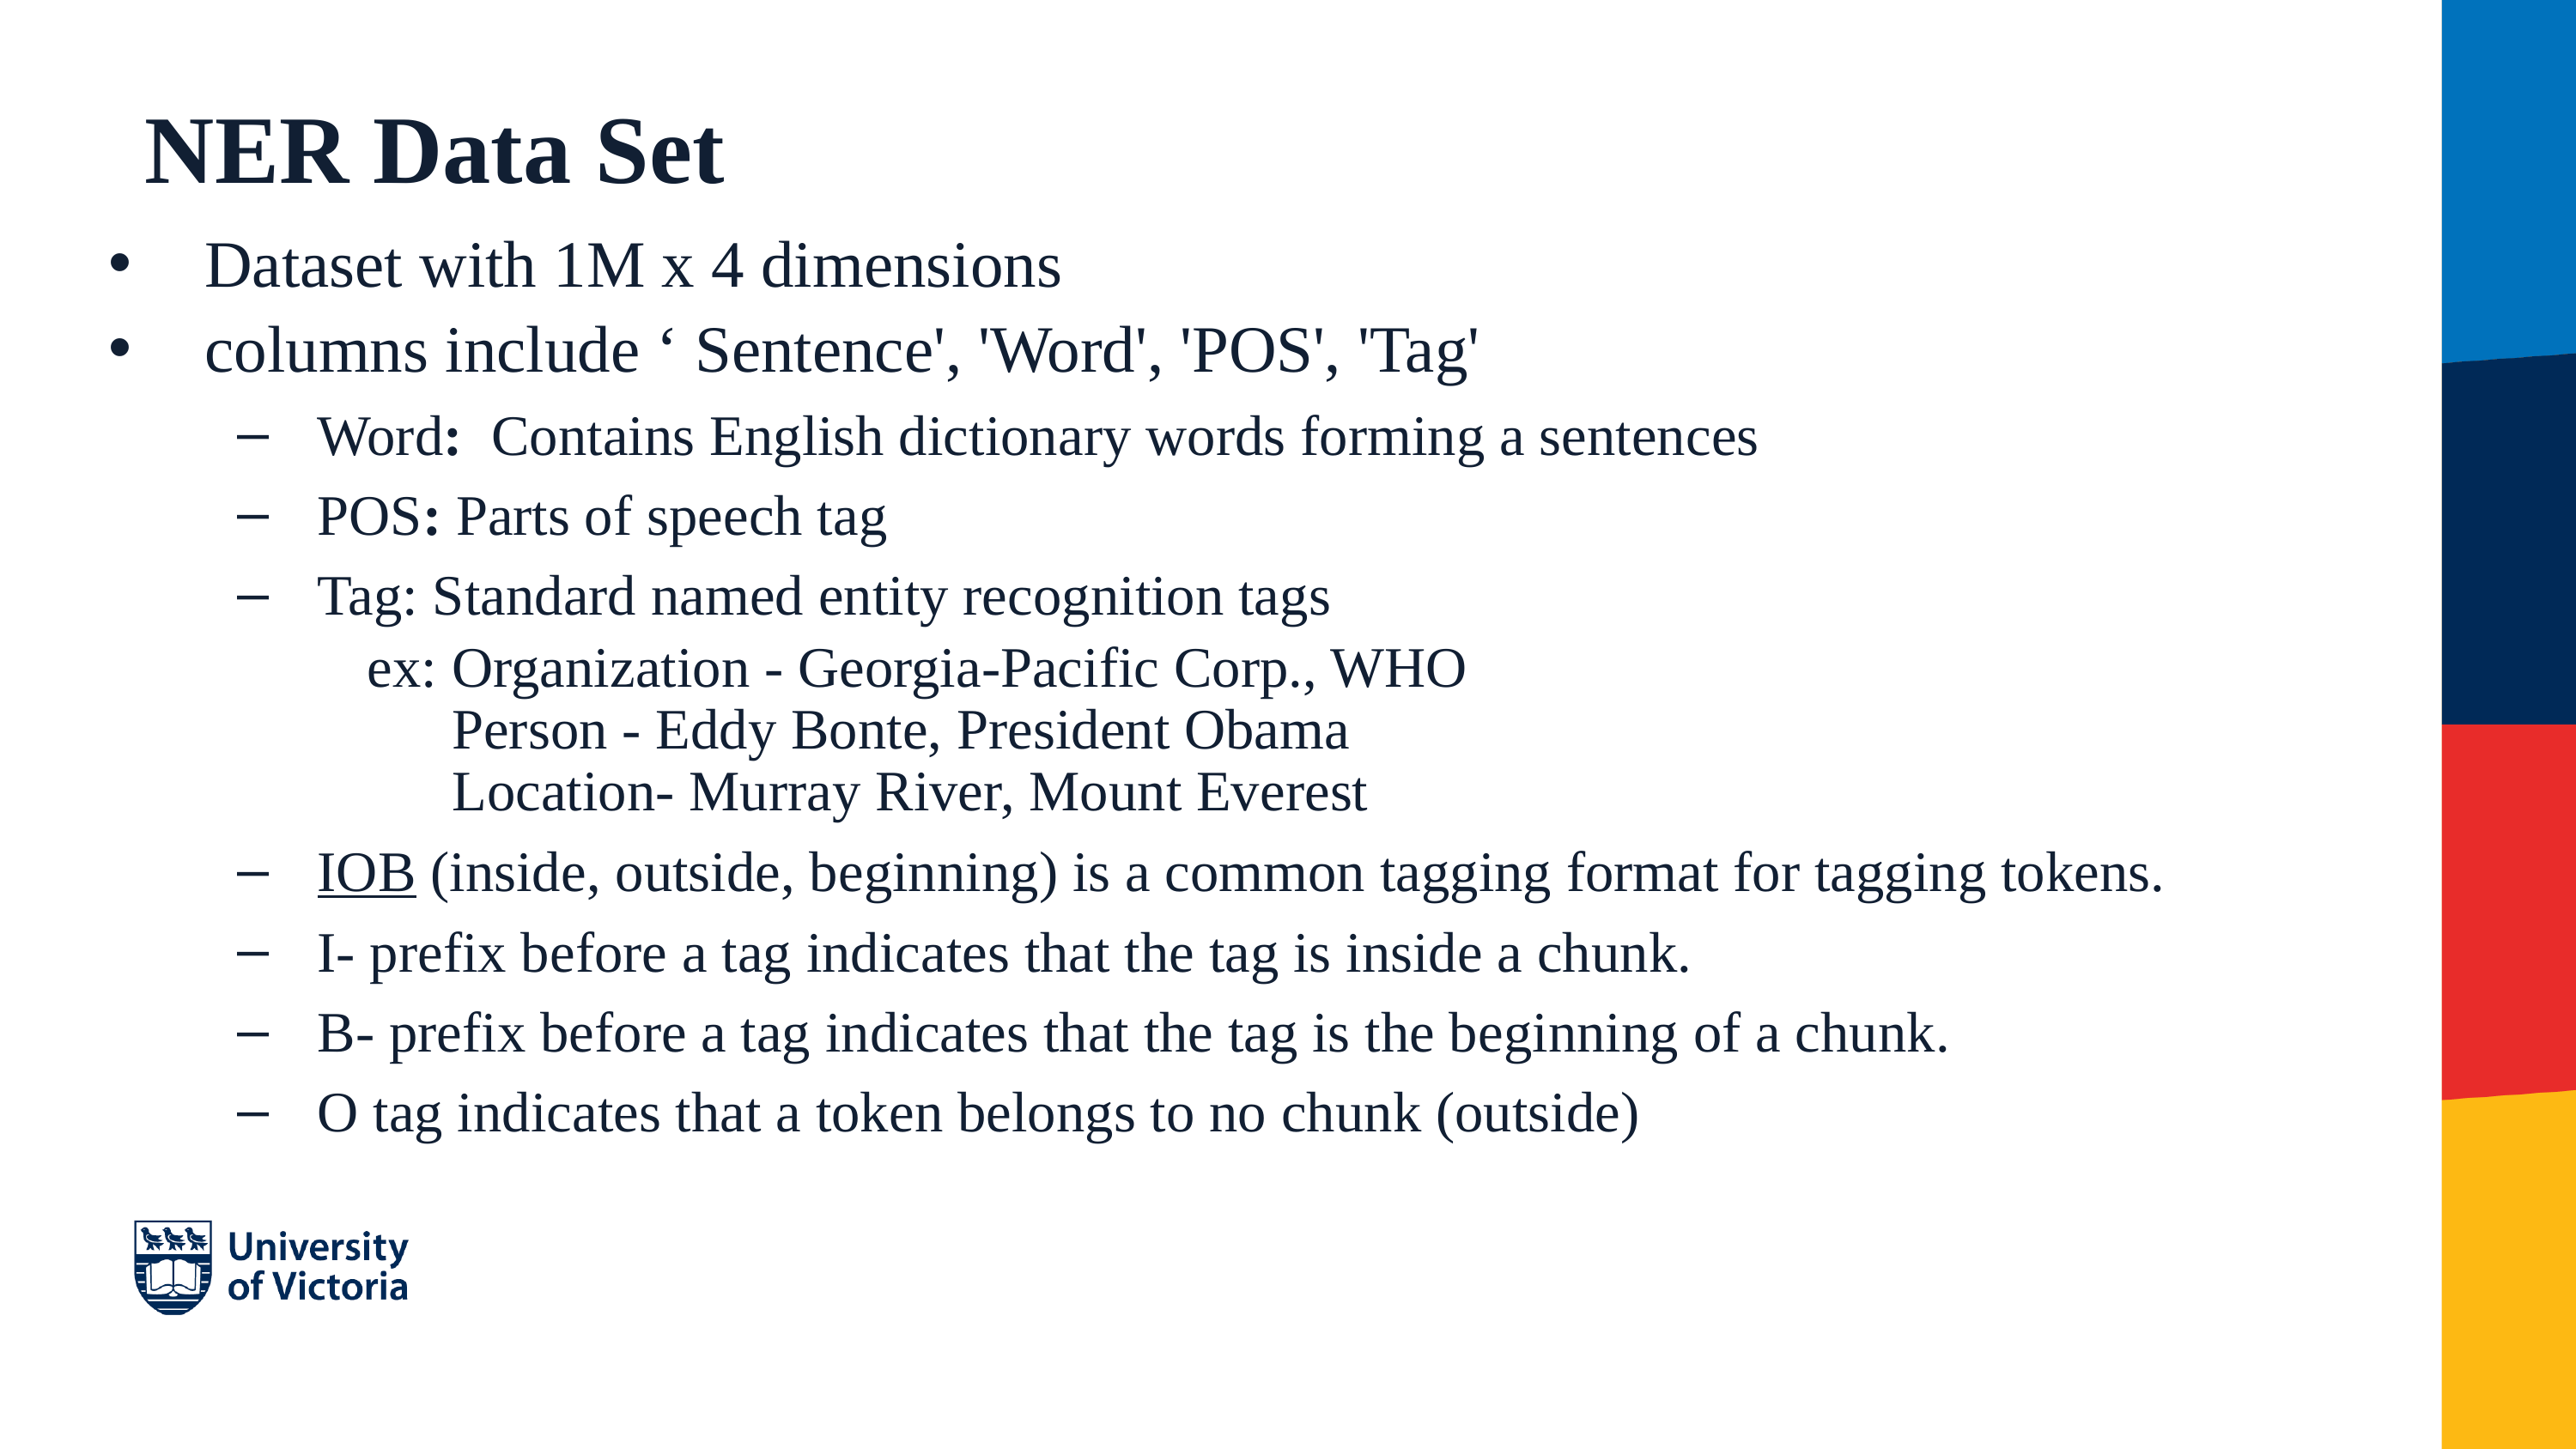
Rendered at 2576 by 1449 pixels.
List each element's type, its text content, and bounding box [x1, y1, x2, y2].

title NER Data Set [144, 109, 2311, 401]
list Dataset with 1M x 4 dimensions columns include ‘ Sentence', 'Word', 'POS', 'Tag' Word: Contains English dictionary words forming a sentences POS: Parts of speech tag Tag: Standard named entity recognition tags ex: Organization - Georgia-Pacific Corp., WHO Person - Eddy Bonte, President Obama Location- Murray River, Mount Everest IOB (inside, outside, beginning) is a common tagging format for tagging tokens. I- prefix before a tag indicates that the tag is inside a chunk. B- prefix before a tag indicates that the tag is the beginning of a chunk. O tag indicates that a token belongs to no chunk (outside) [108, 230, 2274, 1203]
text_box [144, 401, 2311, 985]
picture [0, 0, 2576, 1449]
